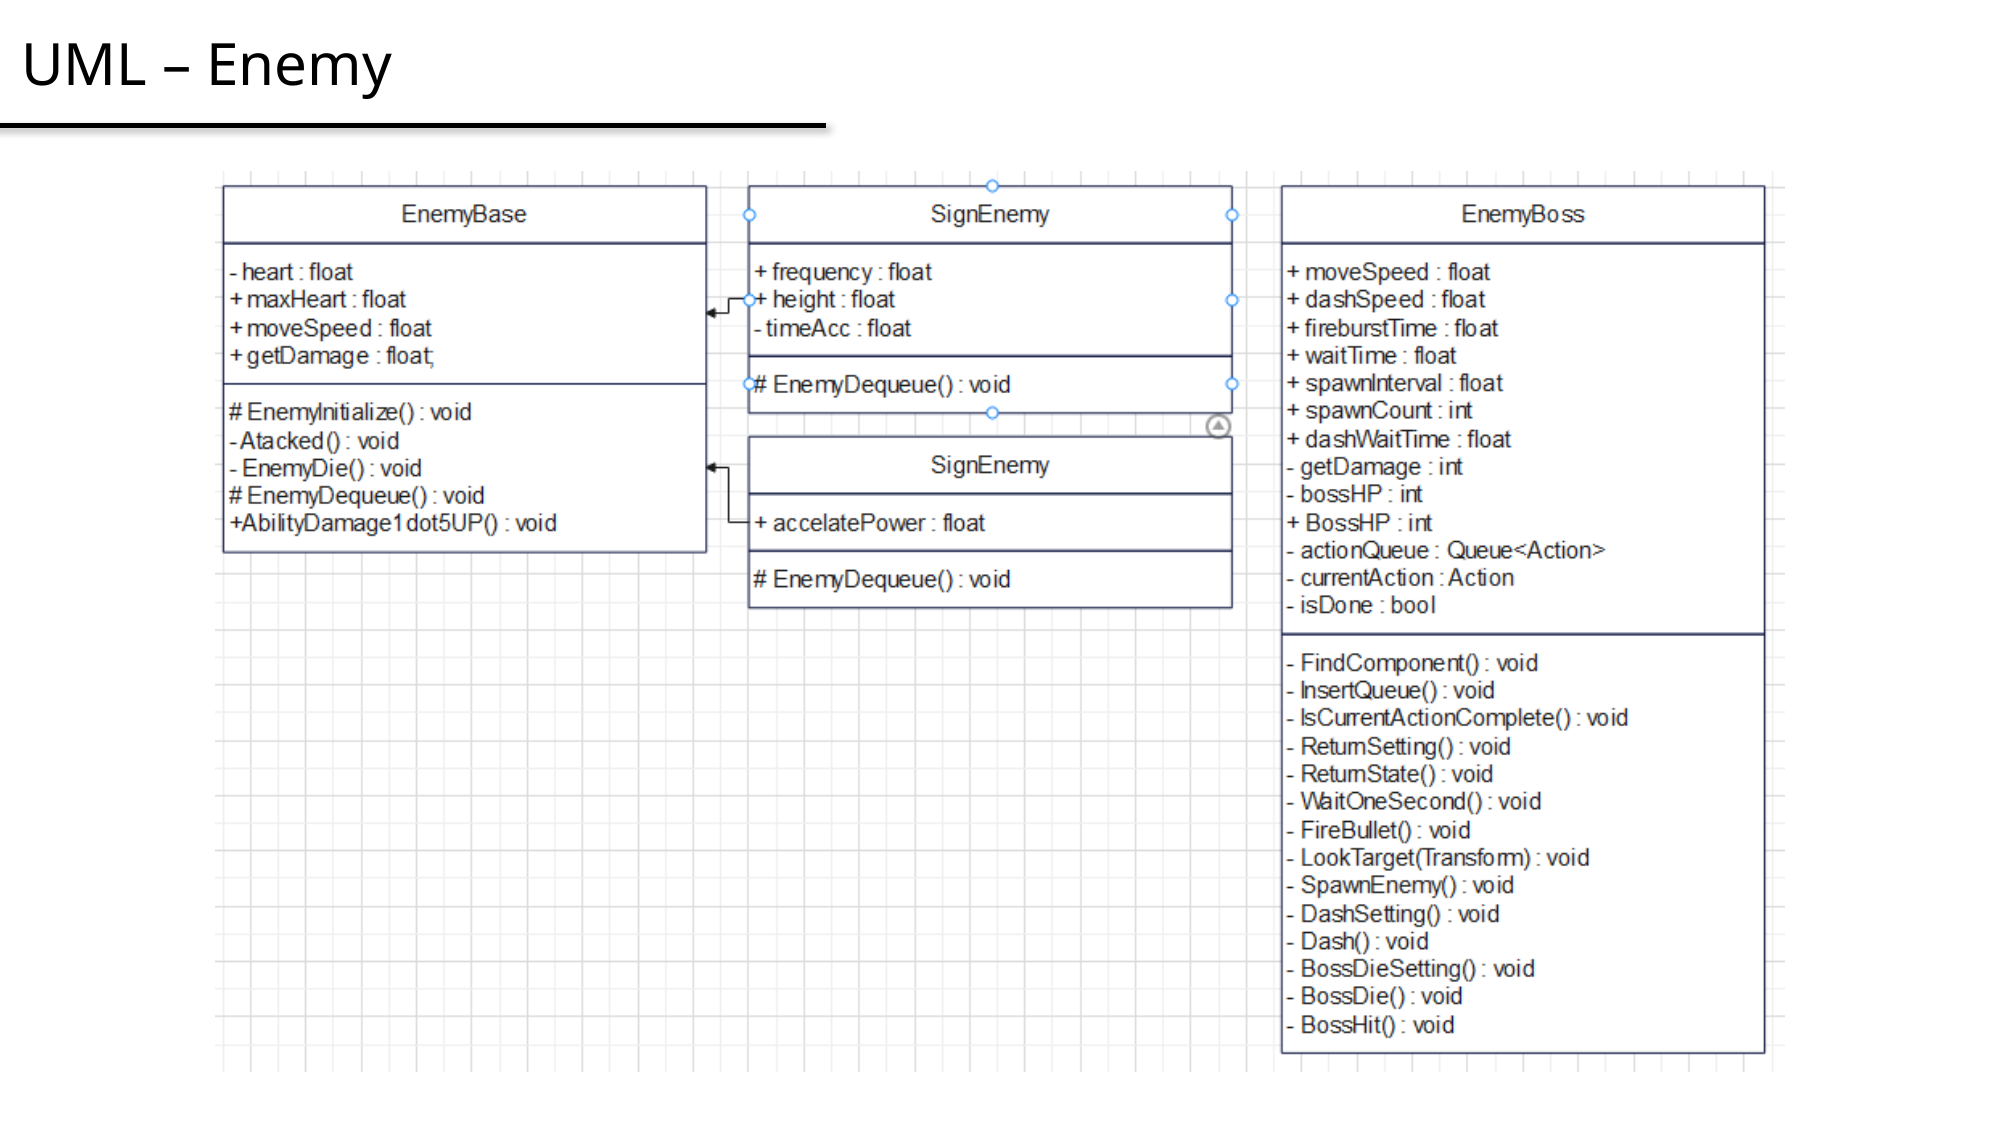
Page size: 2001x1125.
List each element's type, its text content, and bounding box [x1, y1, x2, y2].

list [215, 171, 1785, 1072]
title UML – Enemy [6, 8, 1731, 126]
